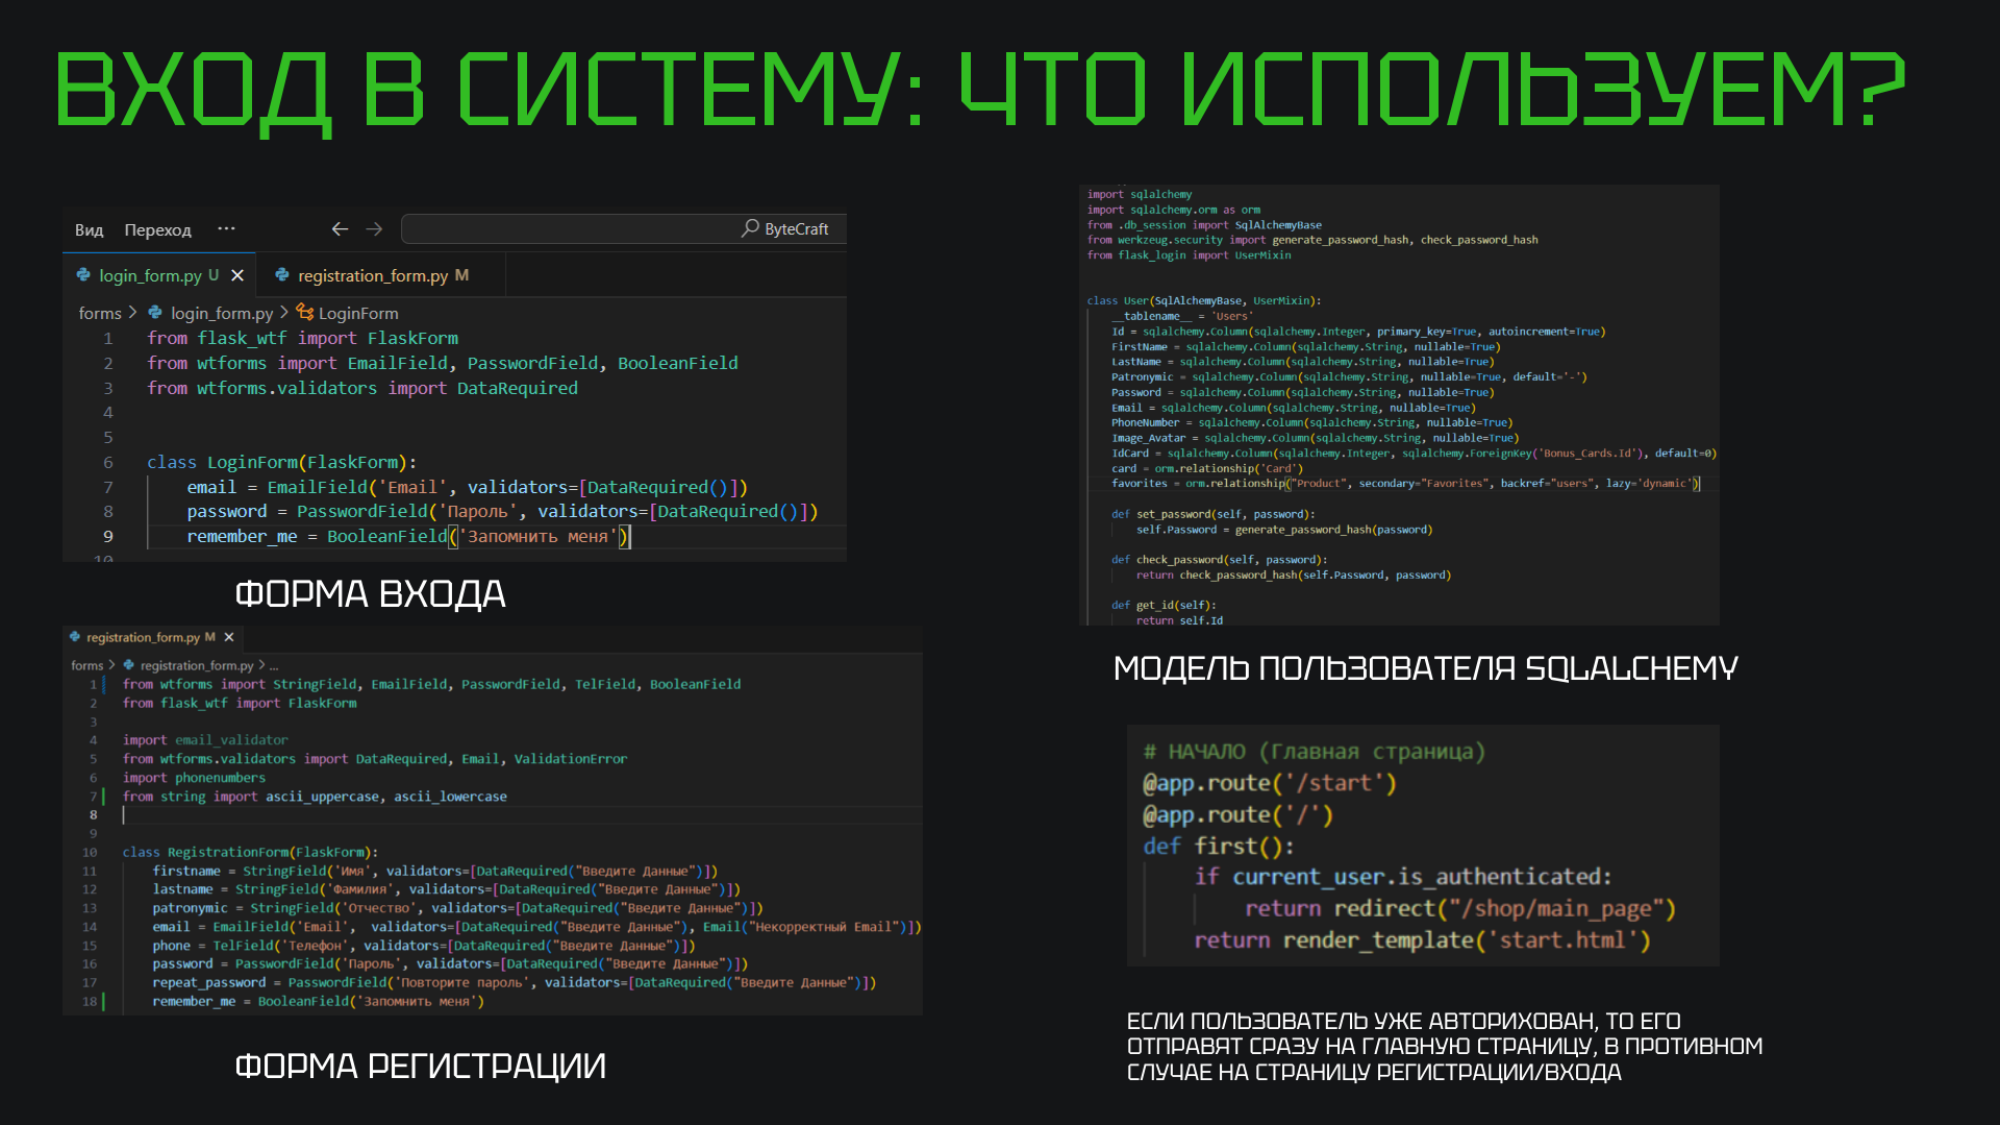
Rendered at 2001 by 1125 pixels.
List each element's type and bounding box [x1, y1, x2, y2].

list [0, 0, 2000, 1125]
